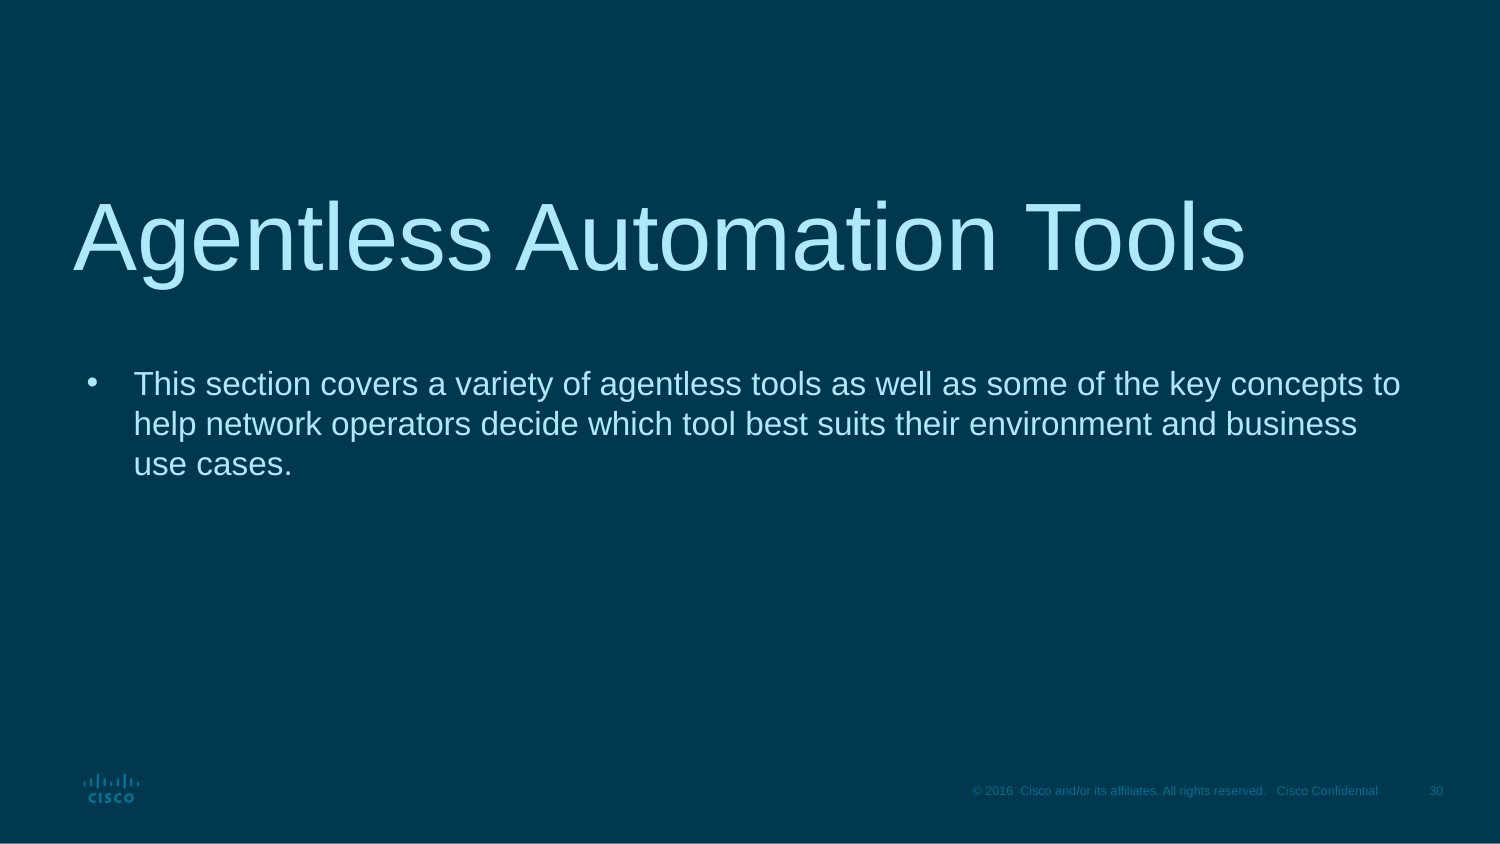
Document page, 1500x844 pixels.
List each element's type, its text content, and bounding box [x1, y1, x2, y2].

text_box This section covers a variety of agentless tools as well as some of the key concepts to help network operators decide which tool best suits their environment and business use cases. [71, 354, 1430, 490]
title Agentless Automation Tools [58, 76, 1306, 299]
